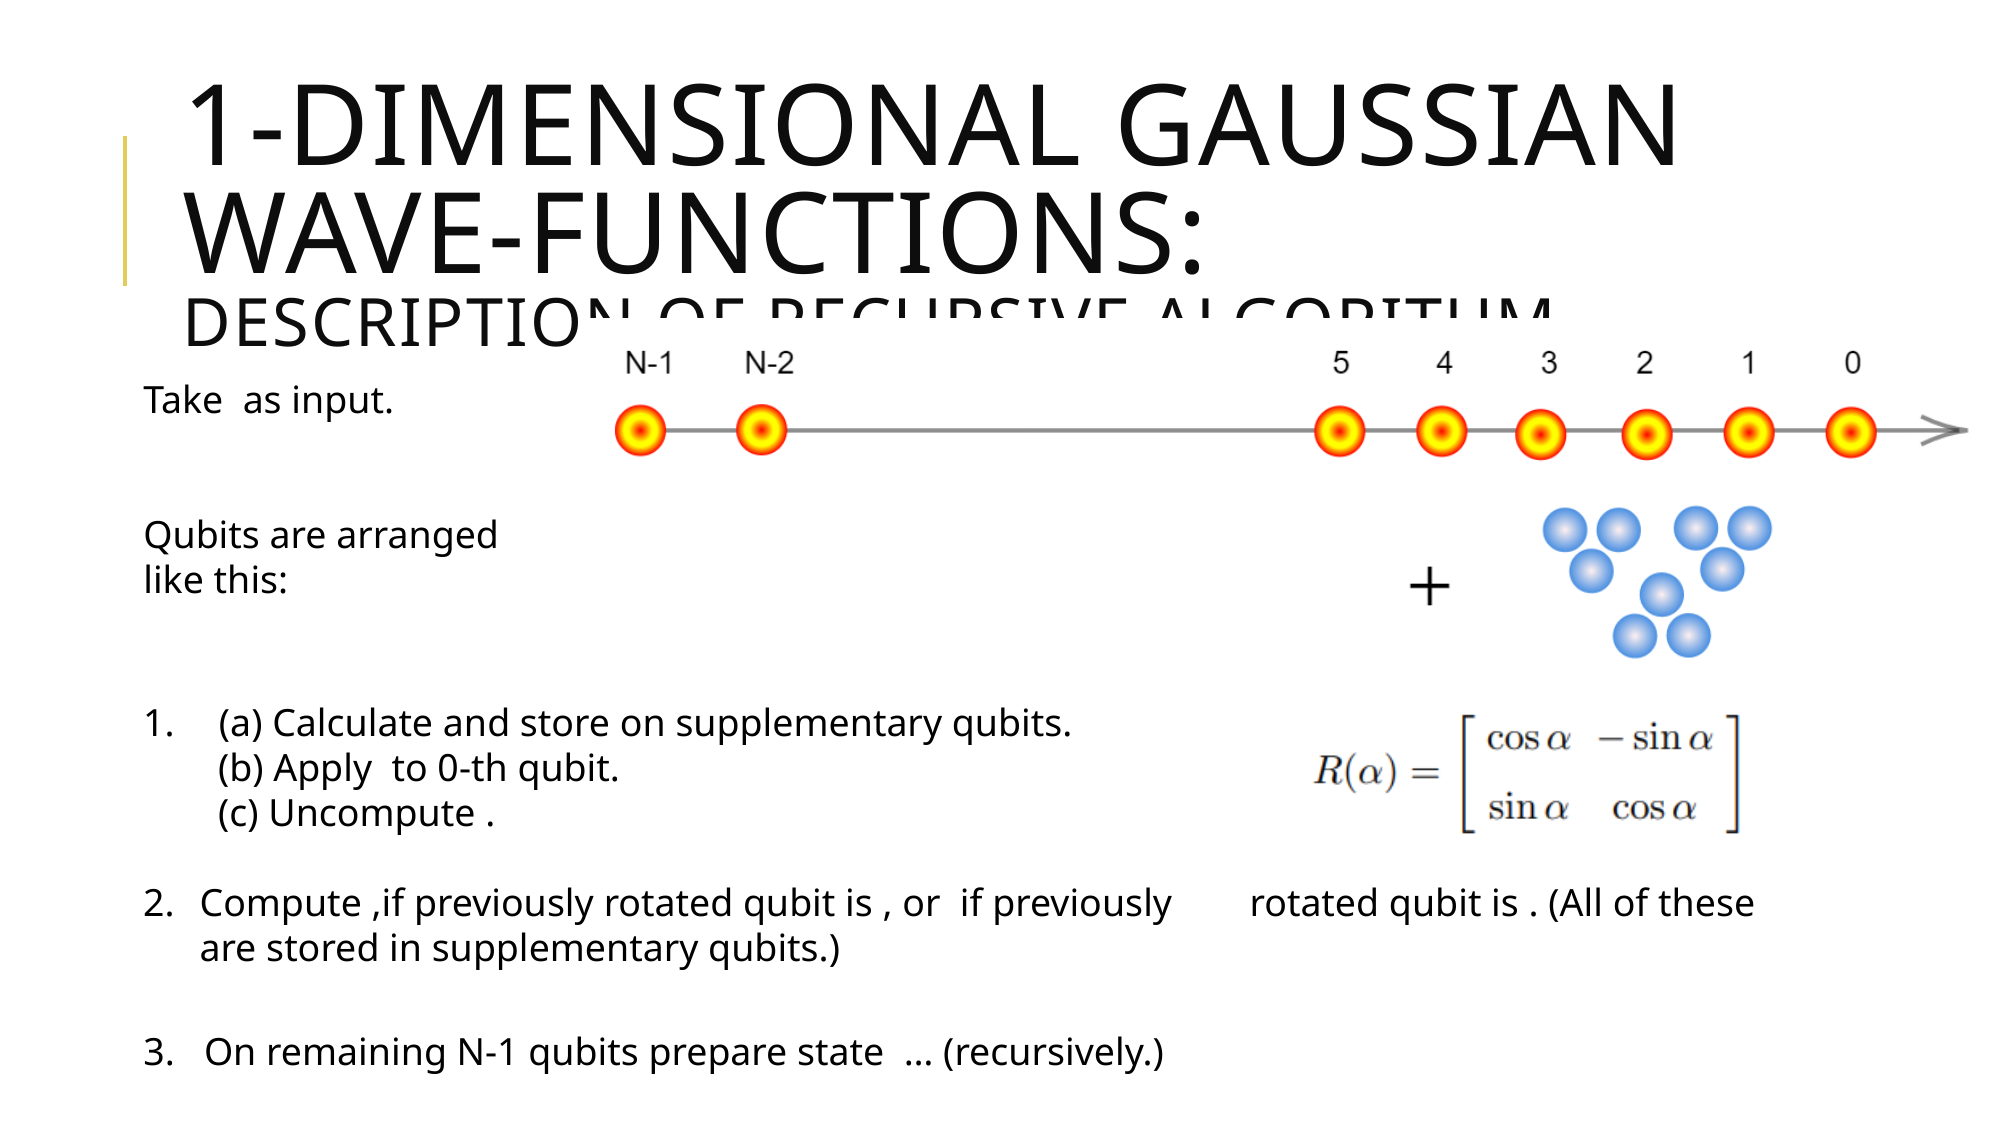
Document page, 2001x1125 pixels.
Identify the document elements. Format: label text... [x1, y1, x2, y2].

picture [1288, 691, 1767, 866]
picture [589, 318, 1990, 662]
title 1-dimensional gaussian wave-functions: Description of recursive algorithm [168, 96, 1763, 342]
